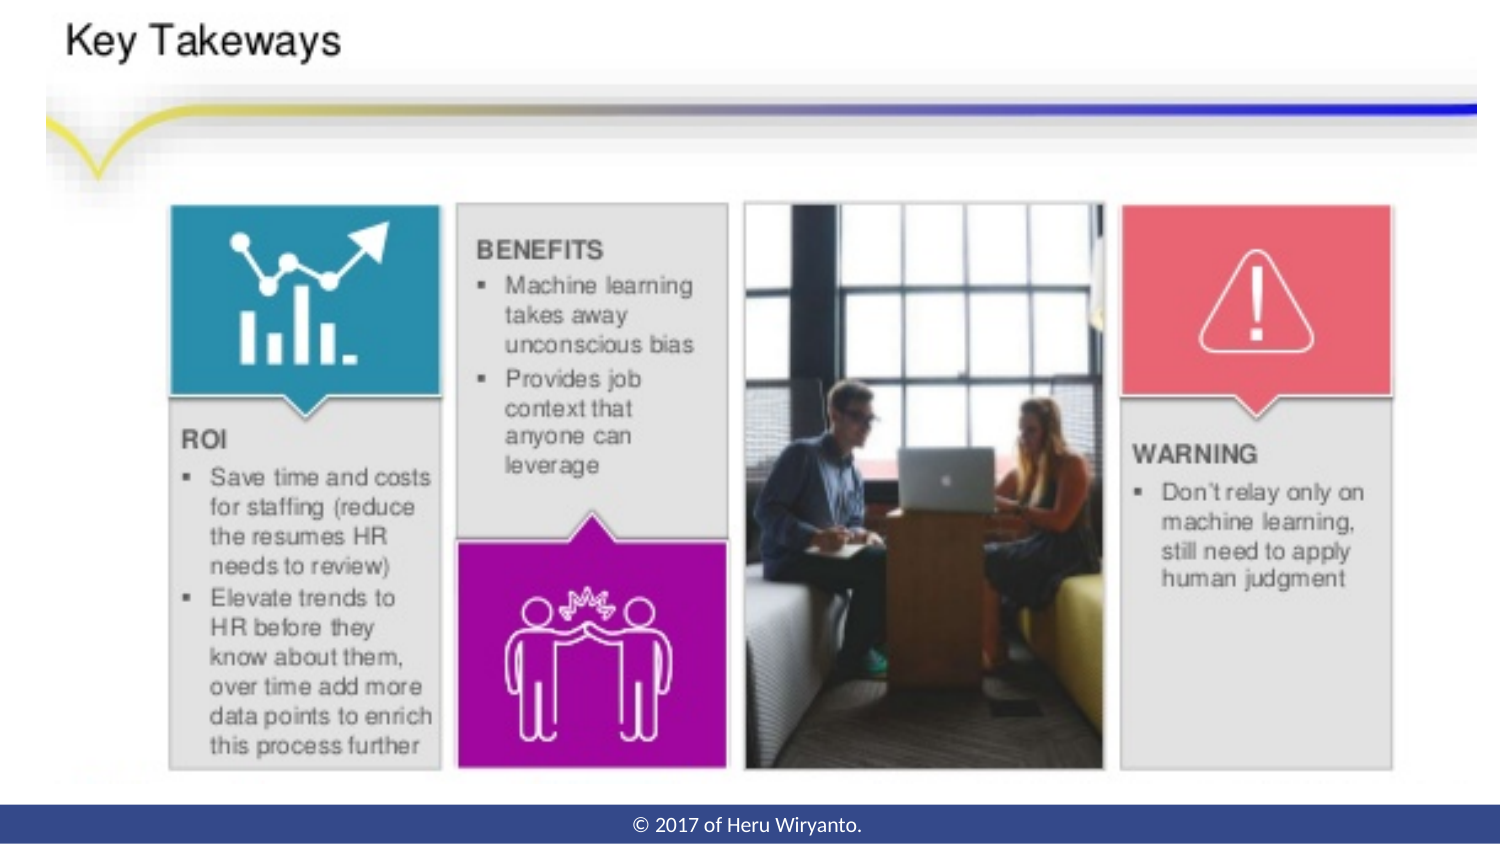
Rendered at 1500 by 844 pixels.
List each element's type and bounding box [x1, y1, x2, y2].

picture [46, 0, 1477, 784]
